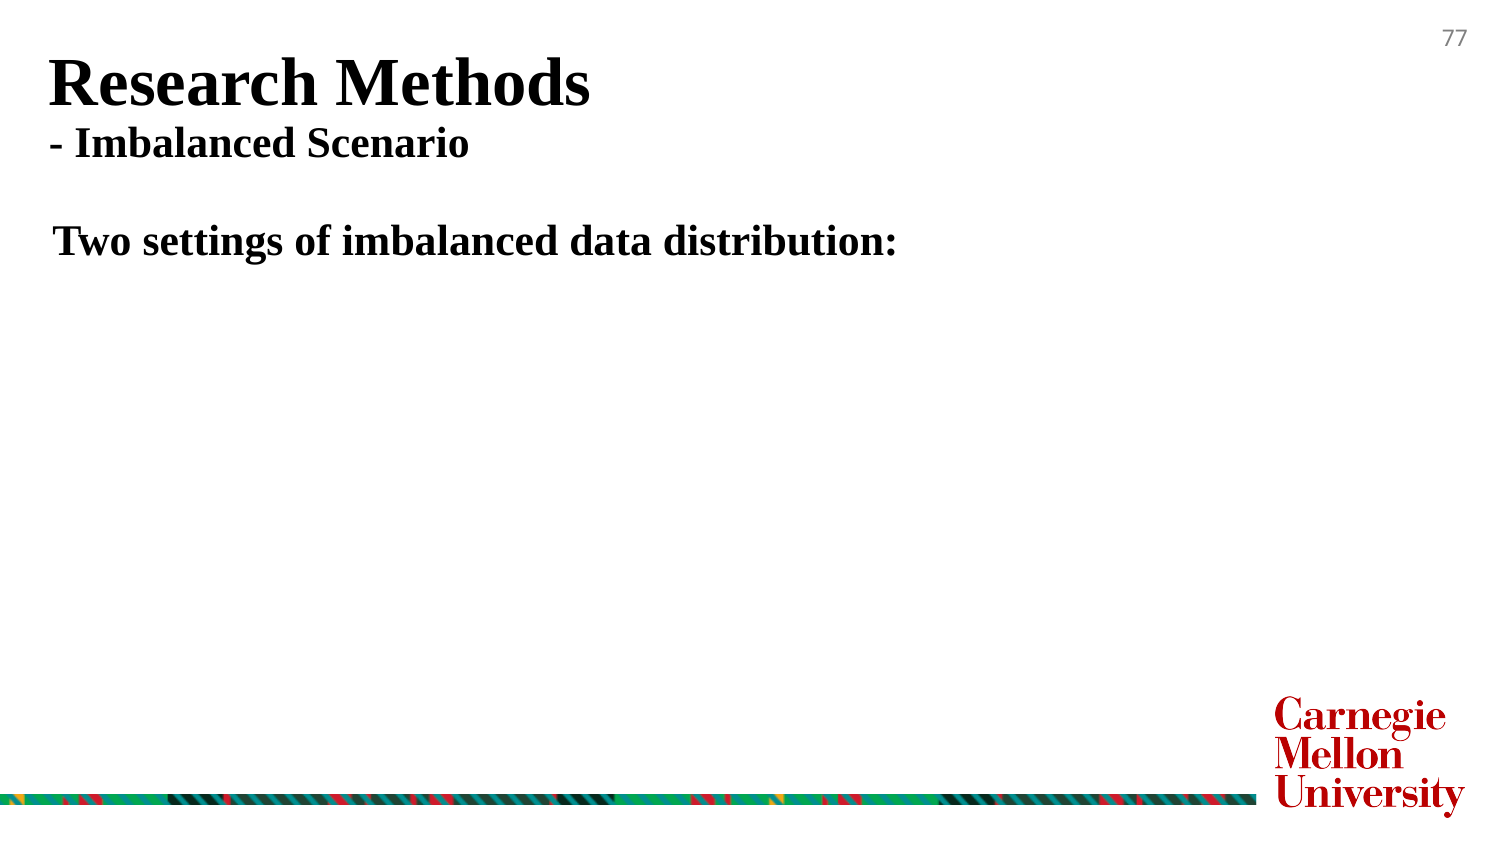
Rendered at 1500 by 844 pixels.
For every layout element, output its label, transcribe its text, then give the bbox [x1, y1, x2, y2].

text_box Research Methods - Imbalanced Scenario [37, 40, 955, 180]
picture [1275, 696, 1465, 818]
picture [0, 794, 1257, 805]
text_box Two settings of imbalanced data distribution: [37, 204, 1394, 534]
